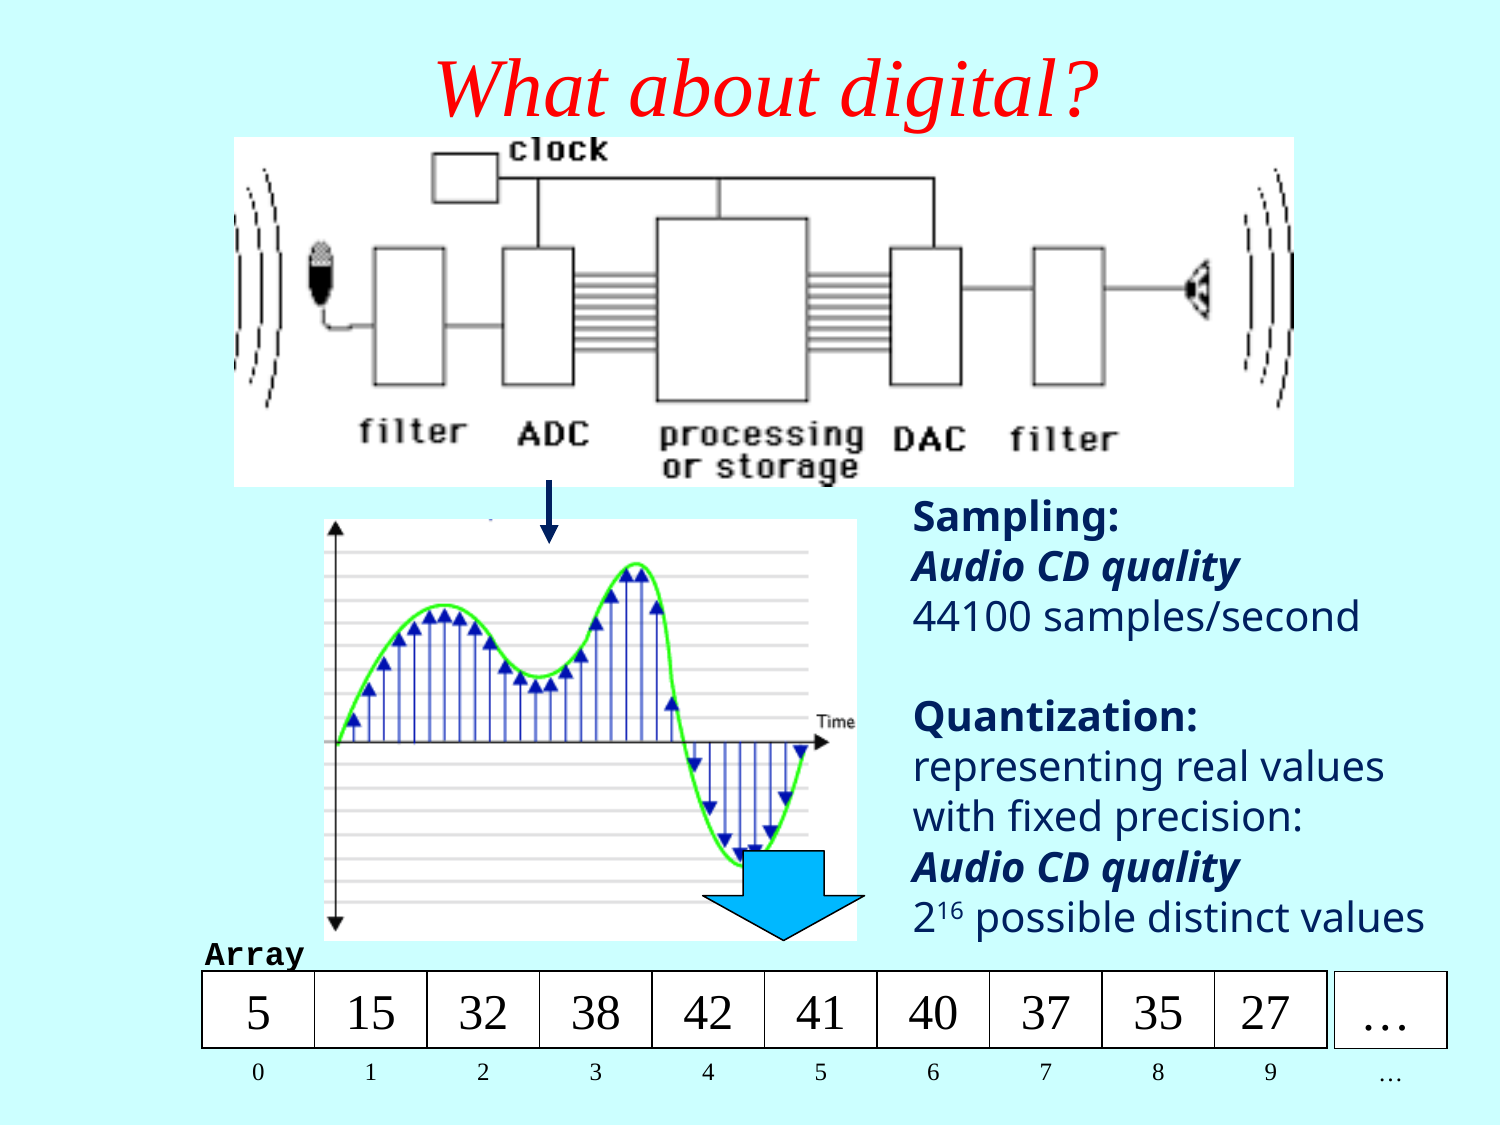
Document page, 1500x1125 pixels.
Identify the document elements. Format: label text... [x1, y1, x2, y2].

text_box 5 [202, 980, 314, 1049]
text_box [1212, 972, 1319, 1049]
text_box 7 [1002, 1049, 1090, 1094]
text_box 42 [652, 971, 764, 1049]
picture [785, 901, 857, 941]
text_box 38 [539, 971, 652, 1049]
text_box 0 [1334, 971, 1447, 1049]
text_box 32 [427, 971, 539, 1049]
text_box 35 [1102, 971, 1214, 1049]
text_box 6 [889, 1049, 978, 1094]
text_box What about digital? [16, 29, 1500, 138]
text_box 5 [777, 1049, 865, 1094]
text_box Array [190, 928, 320, 980]
text_box 4 [664, 1049, 753, 1094]
text_box 41 [764, 971, 877, 1049]
text_box 0 [214, 1049, 303, 1094]
text_box 0 [1214, 971, 1328, 1049]
text_box [857, 895, 865, 900]
text_box Sampling: Audio CD quality 44100 samples/second Quantization: representing real values with fixed precision: Audio CD quality 216 possible distinct values [897, 482, 1471, 948]
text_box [1332, 972, 1439, 1049]
text_box 3 [552, 1049, 640, 1094]
text_box … [1346, 1049, 1435, 1094]
picture [234, 137, 1294, 487]
picture [324, 519, 857, 941]
text_box 37 [989, 971, 1102, 1049]
text_box 9 [1227, 1049, 1315, 1094]
text_box 15 [314, 971, 427, 1049]
text_box 40 [877, 971, 989, 1049]
text_box 8 [1114, 1049, 1203, 1094]
text_box 2 [439, 1049, 528, 1094]
text_box 1 [327, 1049, 415, 1094]
